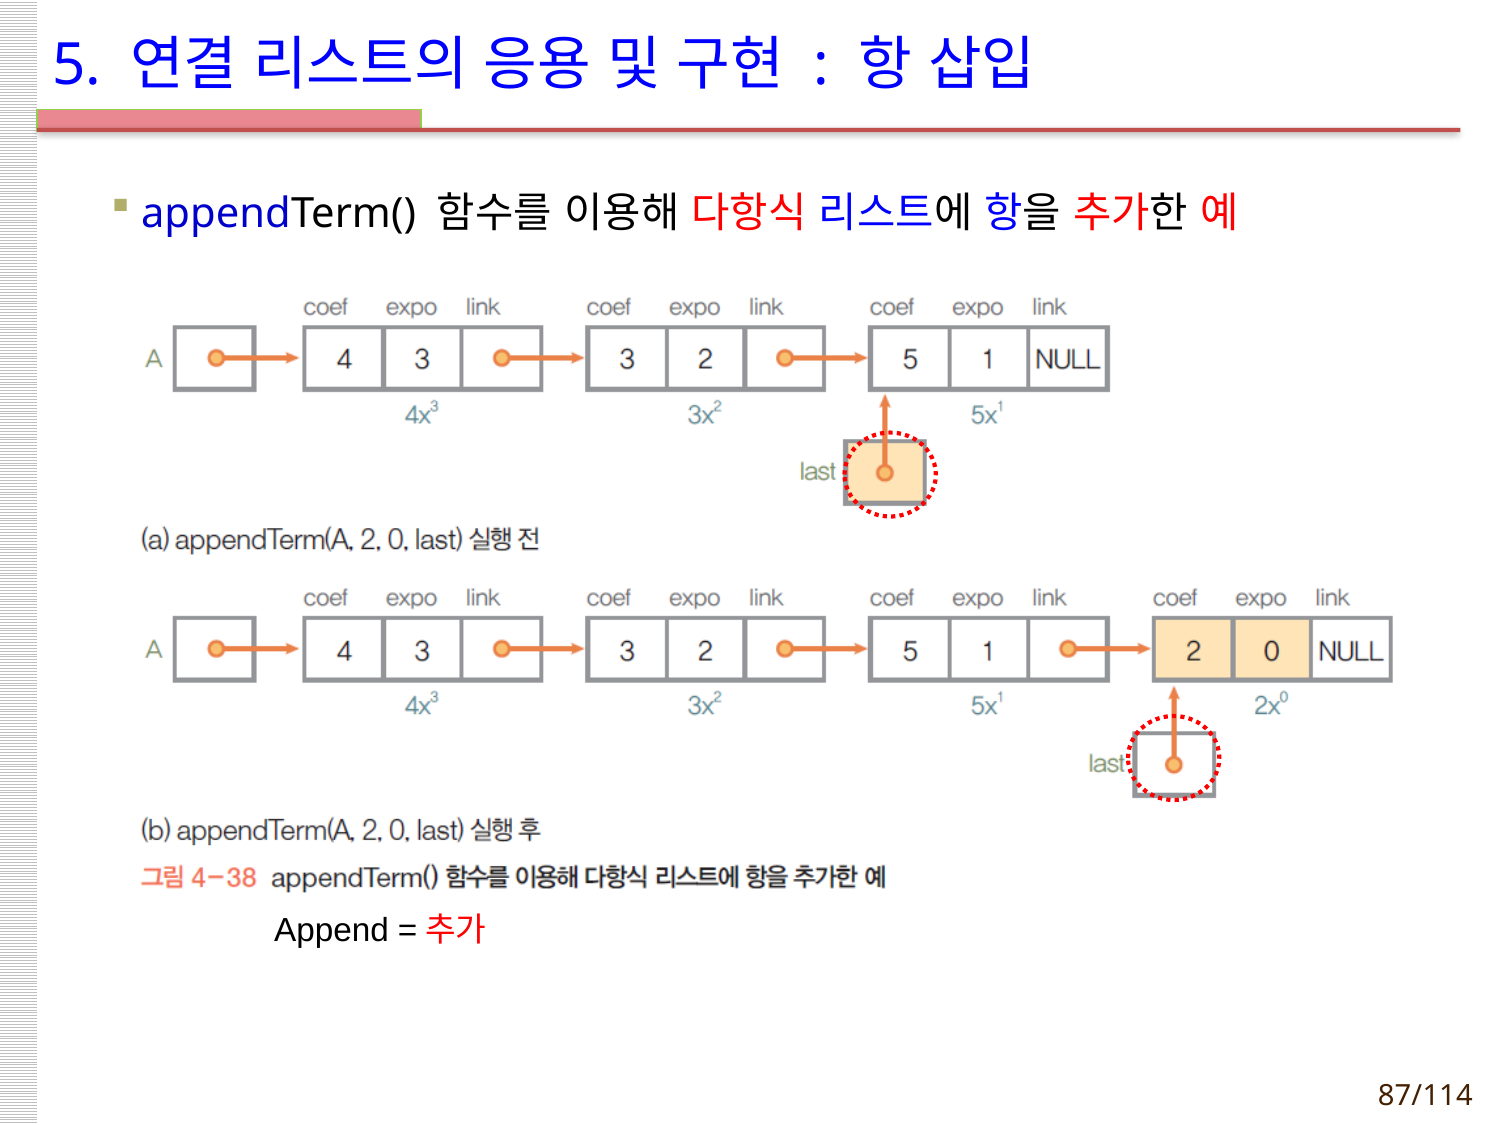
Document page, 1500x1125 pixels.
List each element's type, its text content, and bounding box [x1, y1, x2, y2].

picture [135, 290, 1407, 900]
text_box Append =추가 [259, 909, 502, 956]
list appendTerm() 함수를 이용해 다항식 리스트에 항을 추가한 예 [37, 152, 1463, 1091]
title 5. 연결 리스트의 응용 및 구현 : 항 삽입 [37, 13, 1353, 109]
